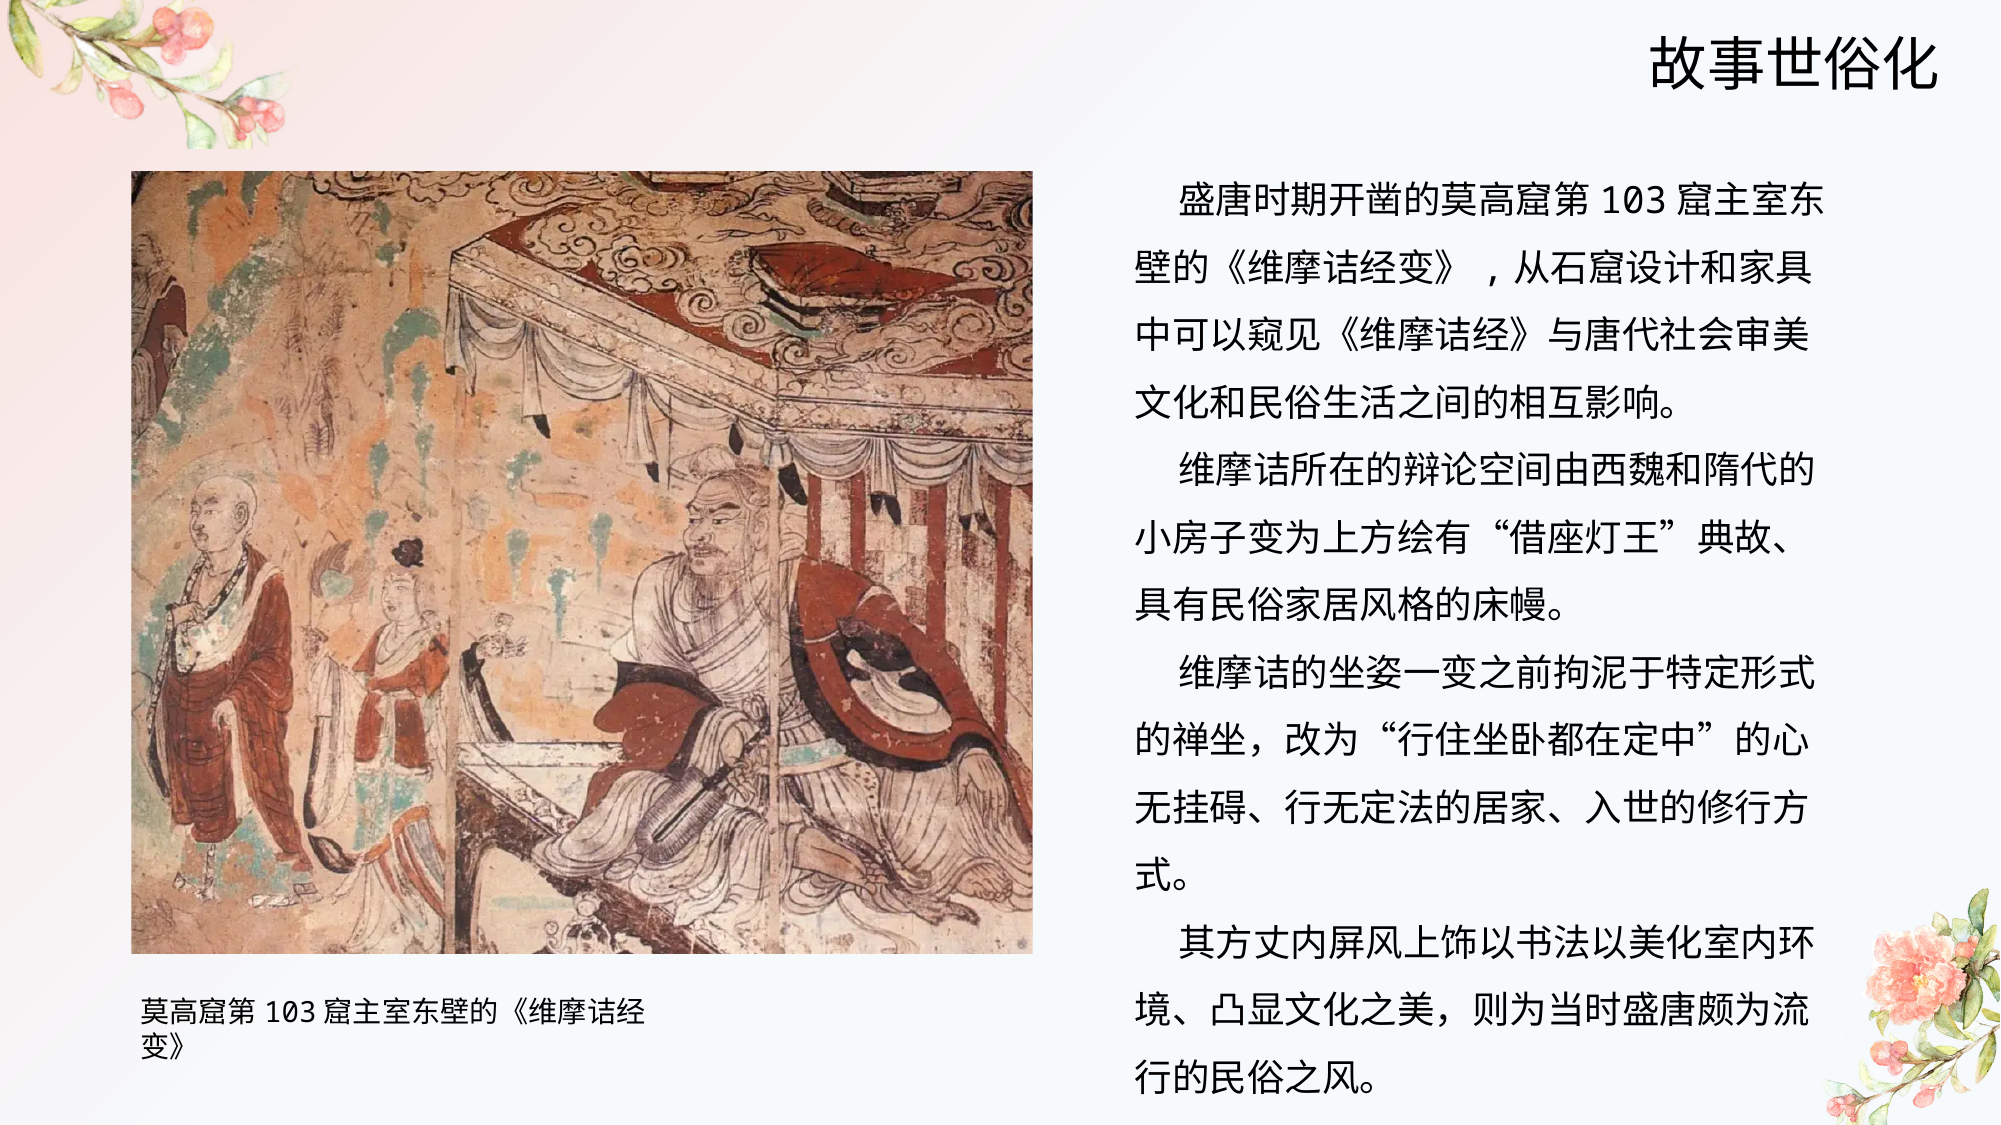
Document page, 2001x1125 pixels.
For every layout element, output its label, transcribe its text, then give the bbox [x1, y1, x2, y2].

text_box 故事世俗化 [1481, 20, 2000, 105]
picture [0, 0, 325, 149]
text_box 盛唐时期开凿的莫高窟第103窟主室东壁的《维摩诘经变》,从石窟设计和家具中可以窥见《维摩诘经》与唐代社会审美文化和民俗生活之间的相互影响。 维摩诘所在的辩论空间由西魏和隋代的小房子变为上方绘有“借座灯王”典故、具有民俗家居风格的床幔。 维摩诘的坐姿一变之前拘泥于特定形式的禅坐，改为“行住坐卧都在定中”的心无挂碍、行无定法的居家、入世的修行方式。 其方丈内屏风上饰以书法以美化室内环境、凸显文化之美，则为当时盛唐颇为流行的民俗之风。 [1120, 146, 1843, 1106]
picture [131, 171, 1033, 954]
text_box 莫高窟第103窟主室东壁的《维摩诘经变》 [125, 985, 700, 1071]
picture [1802, 872, 2000, 1125]
